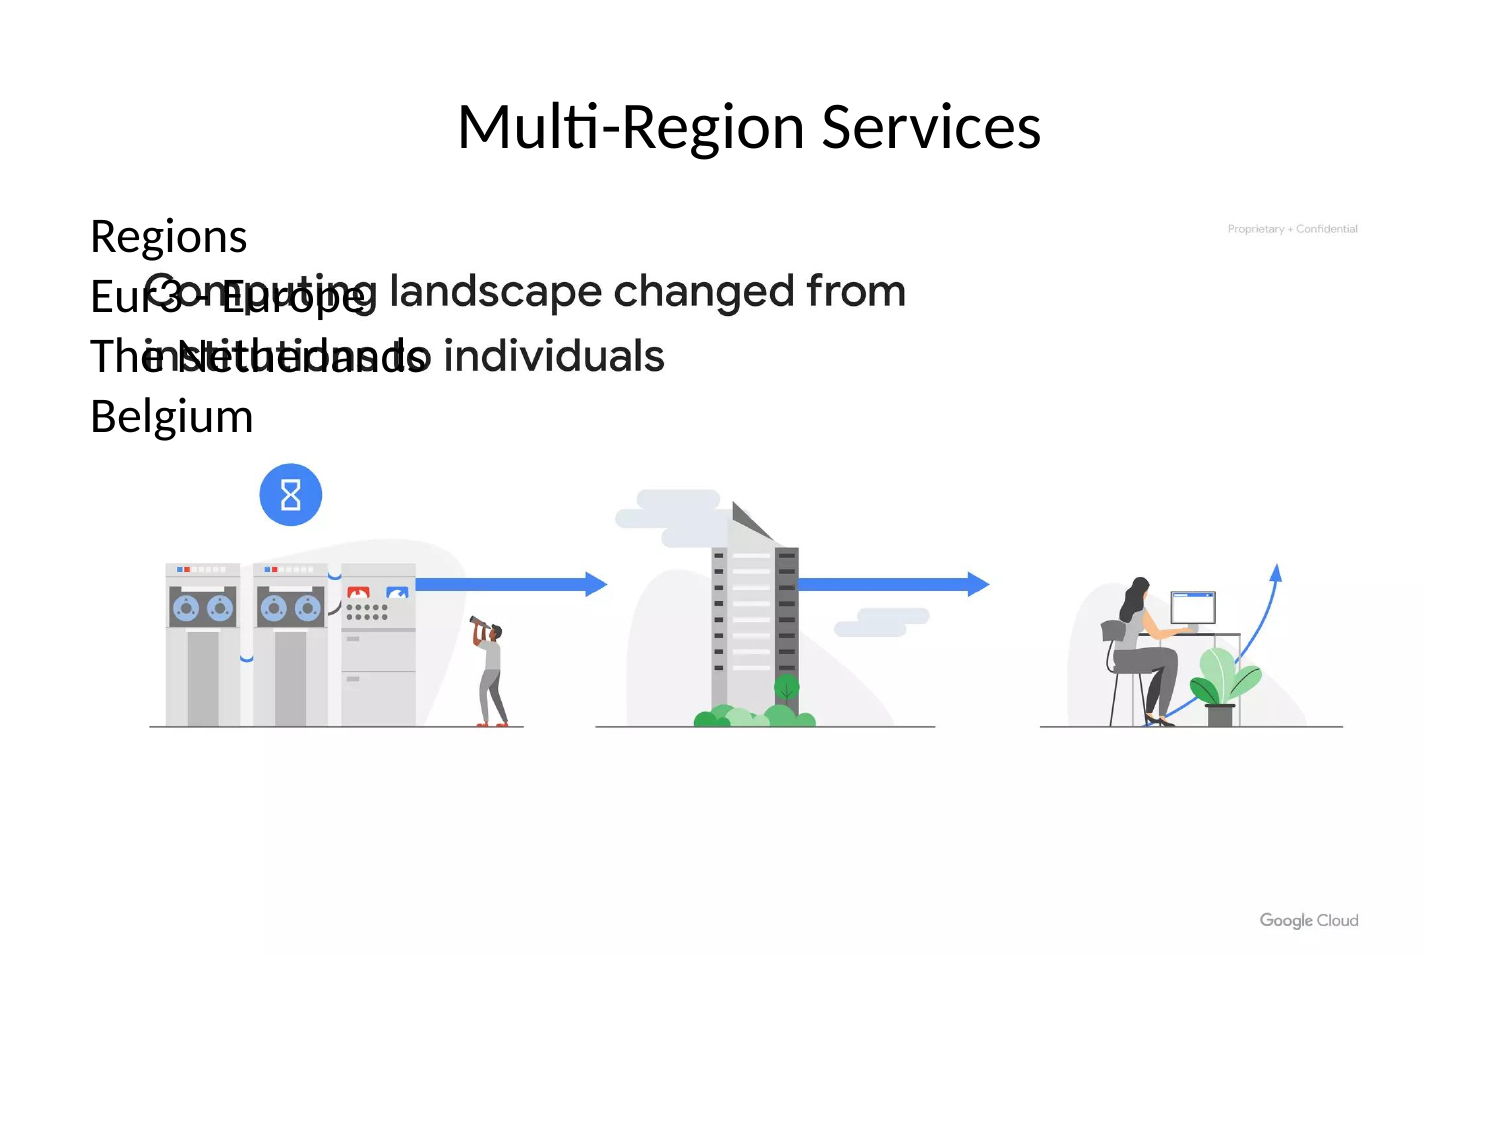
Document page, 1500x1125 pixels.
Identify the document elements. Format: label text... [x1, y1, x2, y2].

text_box Multi-Region Services [441, 74, 1058, 170]
picture [74, 194, 1426, 955]
